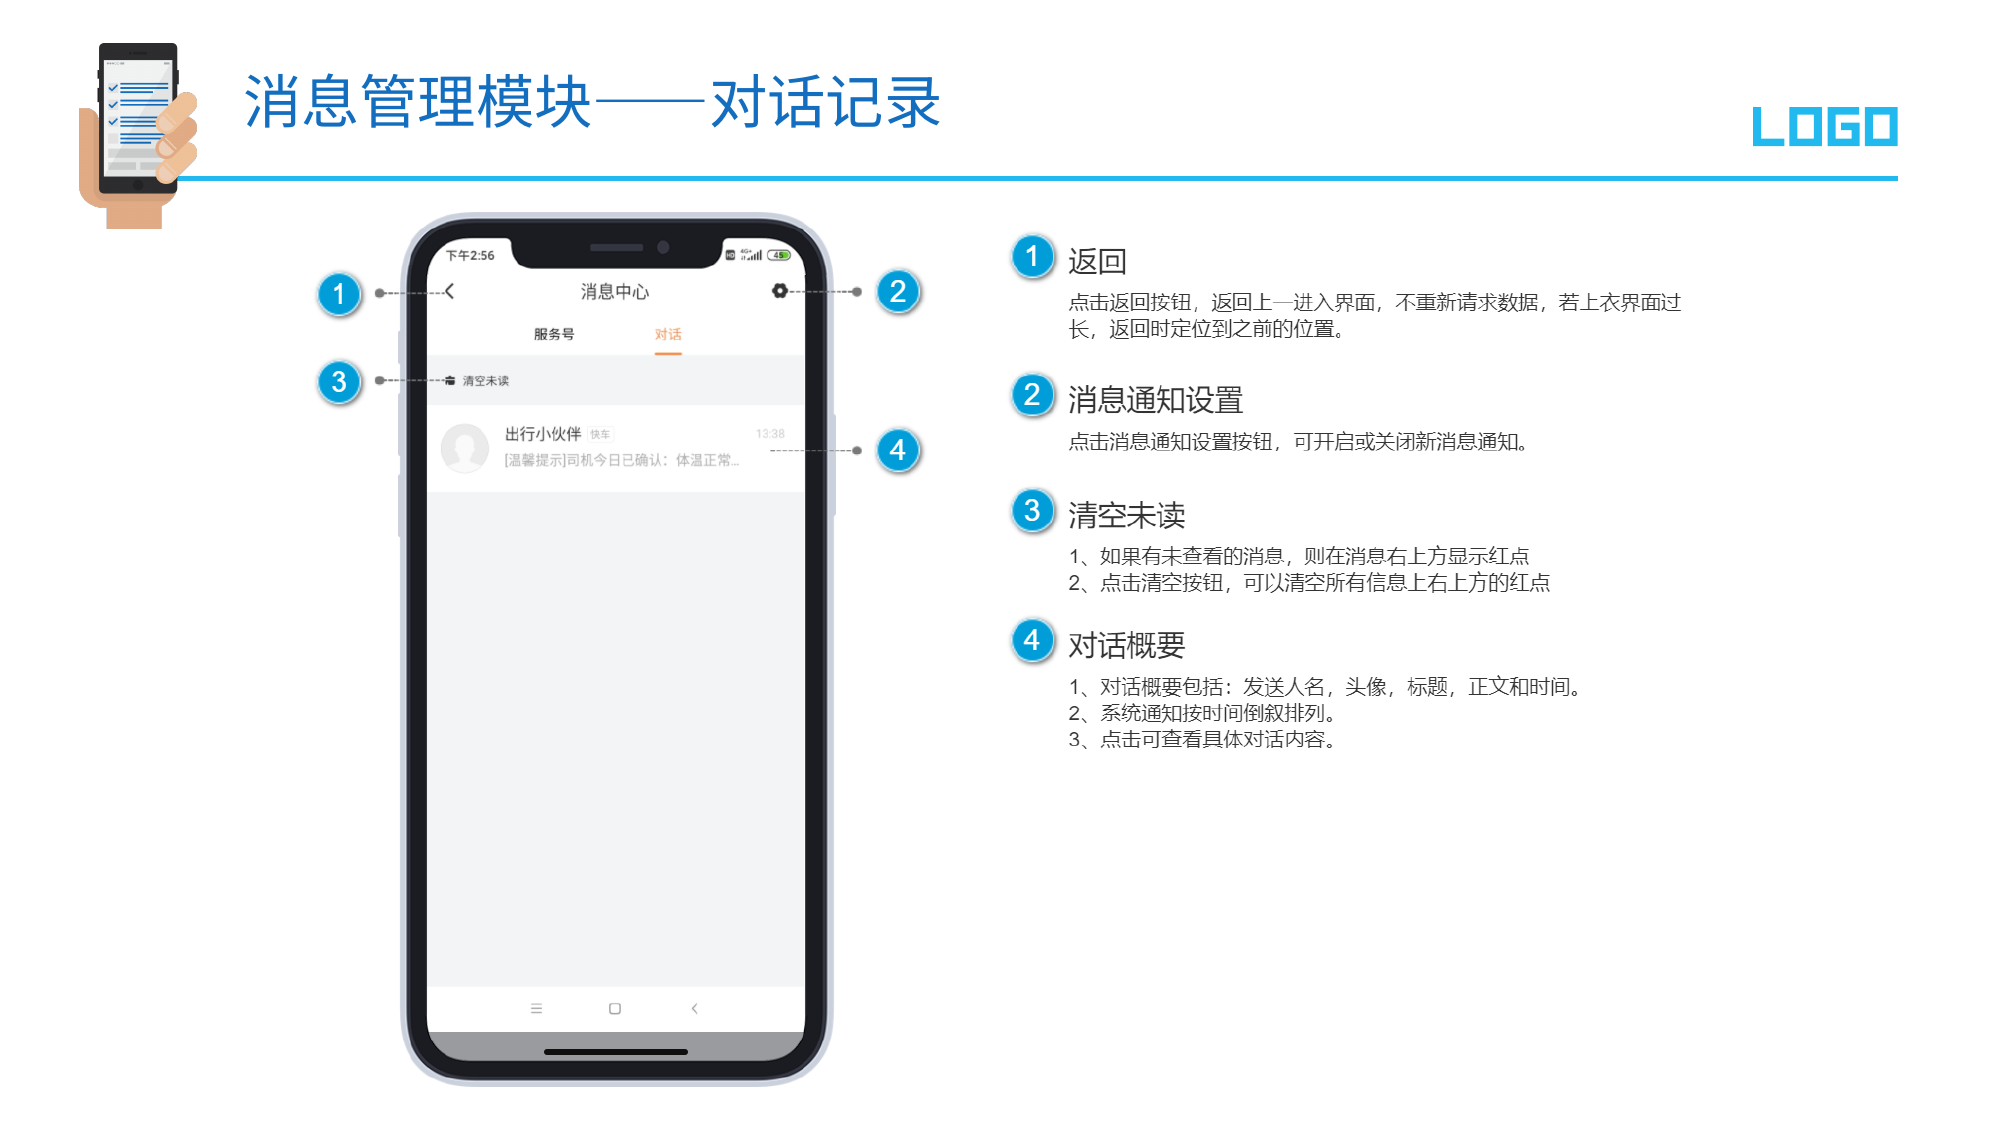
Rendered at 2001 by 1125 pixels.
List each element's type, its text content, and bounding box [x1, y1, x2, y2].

picture [303, 192, 1697, 1114]
text_box 消息管理模块——对话记录 [228, 57, 1909, 144]
picture [79, 43, 197, 229]
